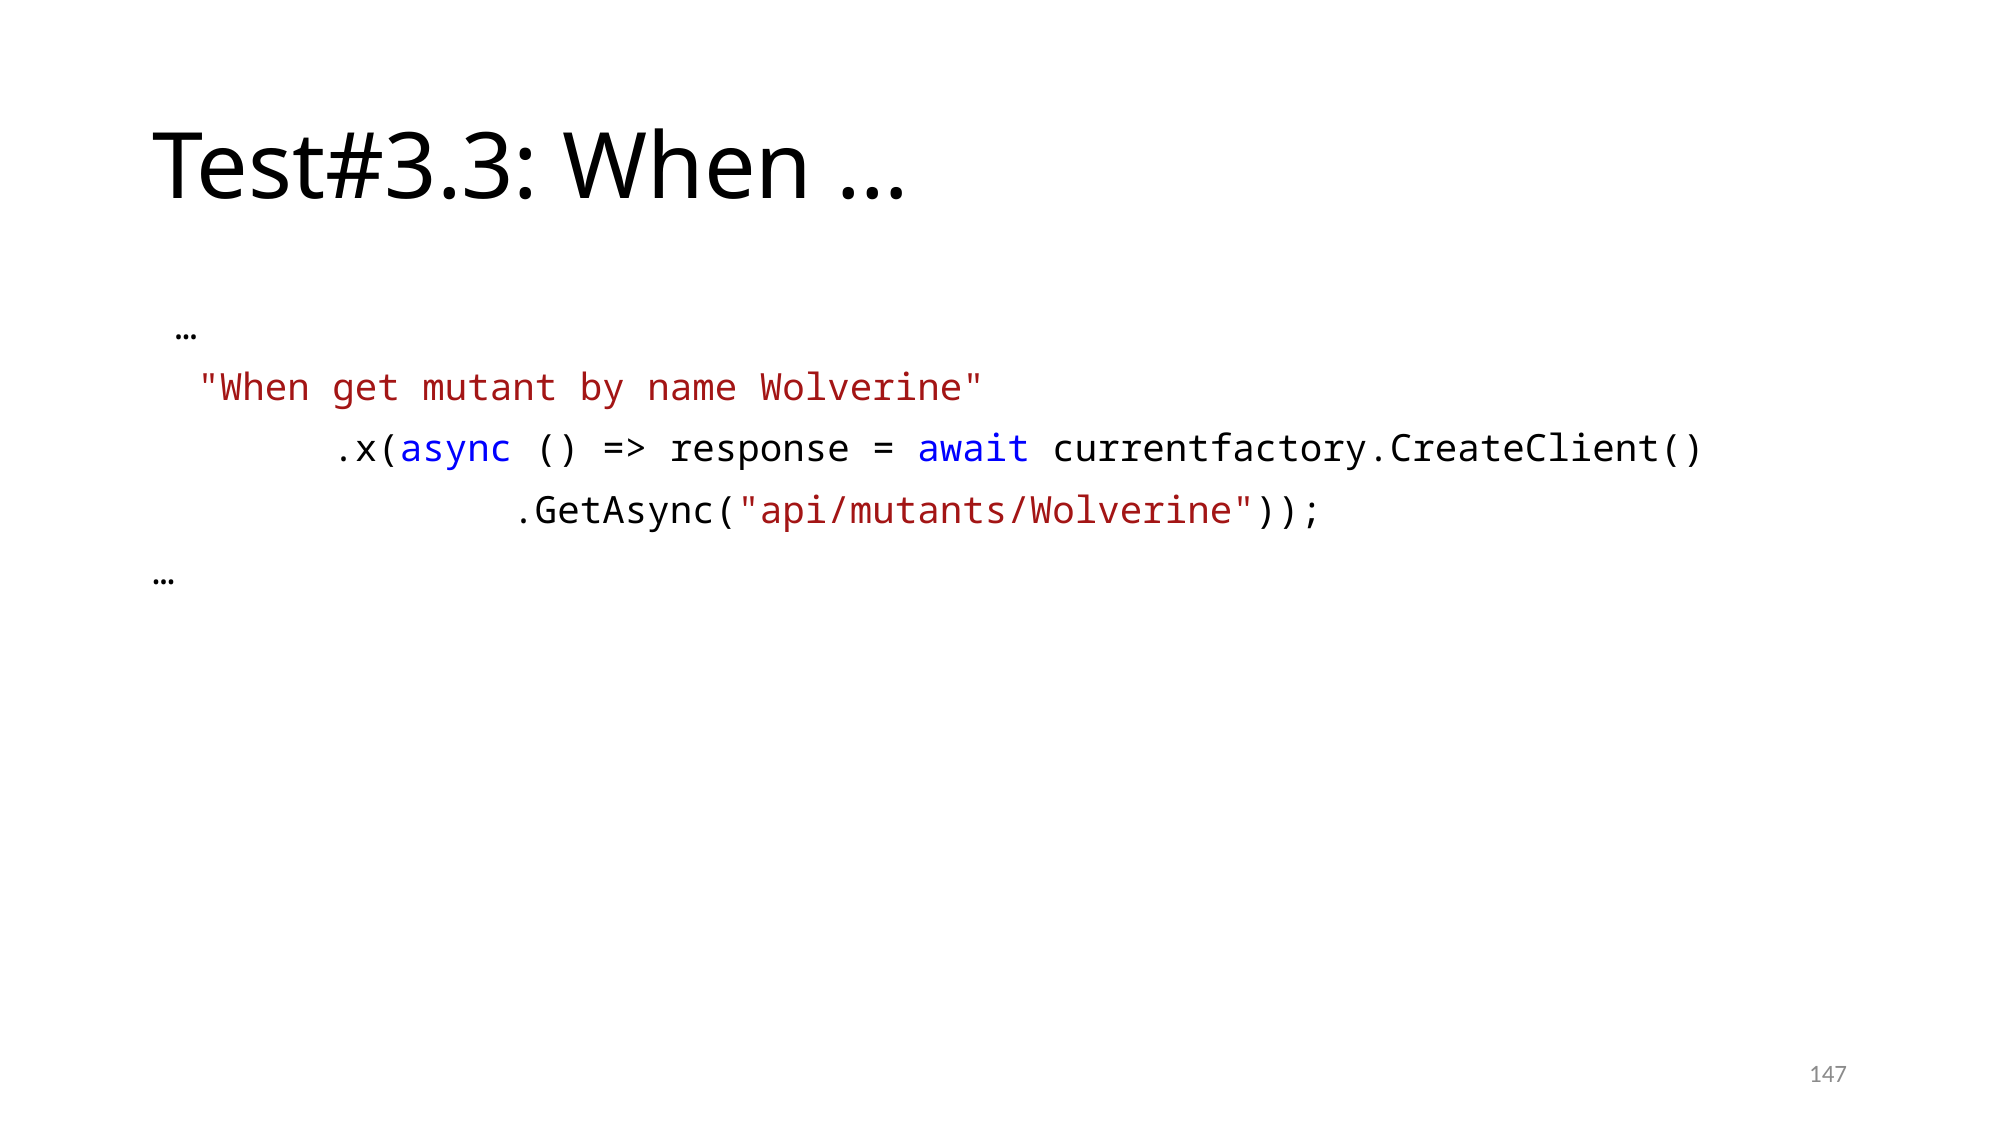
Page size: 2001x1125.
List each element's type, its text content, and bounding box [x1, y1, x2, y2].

list … "When get mutant by name Wolverine" .x(async () => response = await currentfactory.CreateClient() .GetAsync("api/mutants/Wolverine")); … [137, 299, 1863, 1014]
title Test#3.3: When … [137, 59, 1863, 278]
slide_number 147 [1412, 1042, 1863, 1103]
